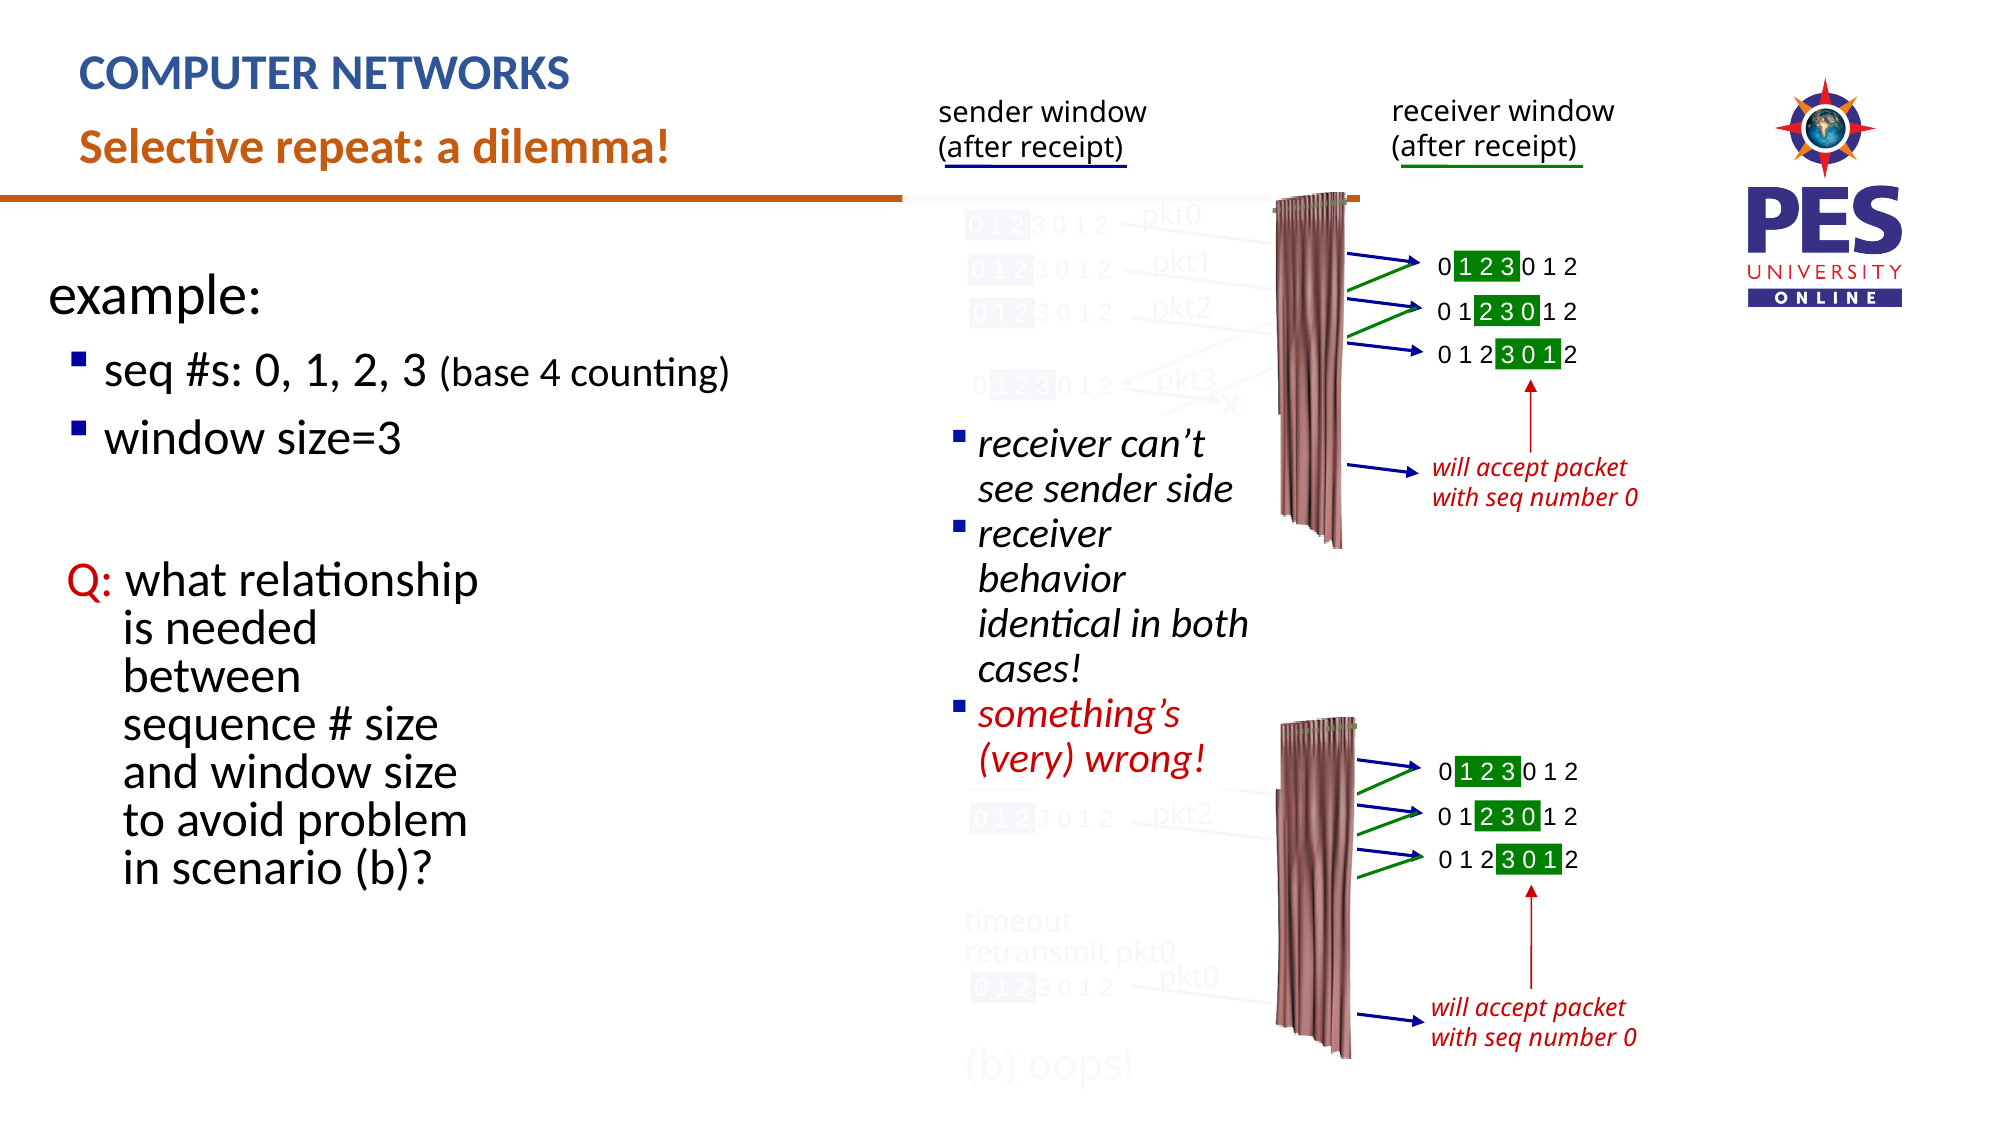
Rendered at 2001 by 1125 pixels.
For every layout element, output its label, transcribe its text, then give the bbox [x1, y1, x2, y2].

text_box COMPUTER NETWORKS [64, 32, 1295, 107]
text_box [902, 188, 1357, 1102]
text_box Q: what relationship is needed between sequence # size and window size to avoid problem in scenario (b)? [51, 550, 508, 938]
text_box Selective repeat: a dilemma! [64, 107, 930, 182]
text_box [1357, 693, 1654, 1059]
text_box example: seq #s: 0, 1, 2, 3 (base 4 counting) window size=3 [31, 256, 758, 475]
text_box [930, 85, 1655, 520]
picture [1748, 76, 1902, 307]
